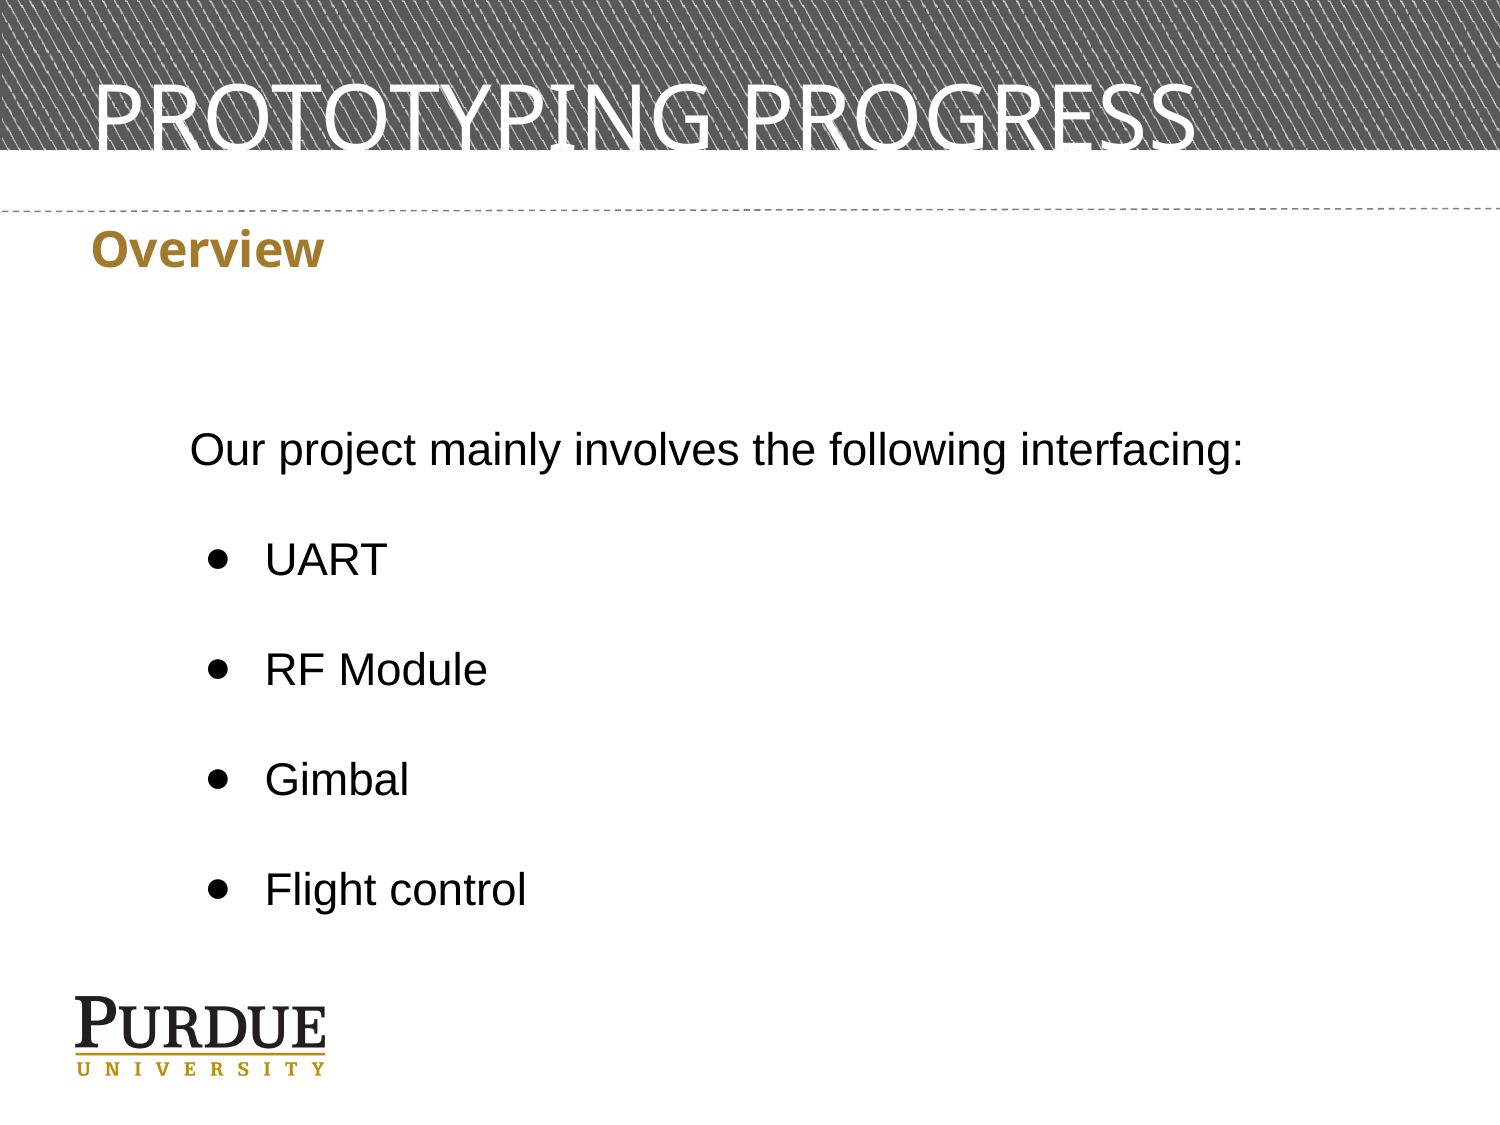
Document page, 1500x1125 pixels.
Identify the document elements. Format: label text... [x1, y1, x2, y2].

title PROTOTYPING PROGRESS [75, 51, 1427, 175]
list Overview [75, 210, 1425, 283]
picture [2, 0, 1500, 151]
list Our project mainly involves the following interfacing: UART RF Module Gimbal Flight control [174, 356, 1326, 894]
picture [75, 996, 325, 1076]
